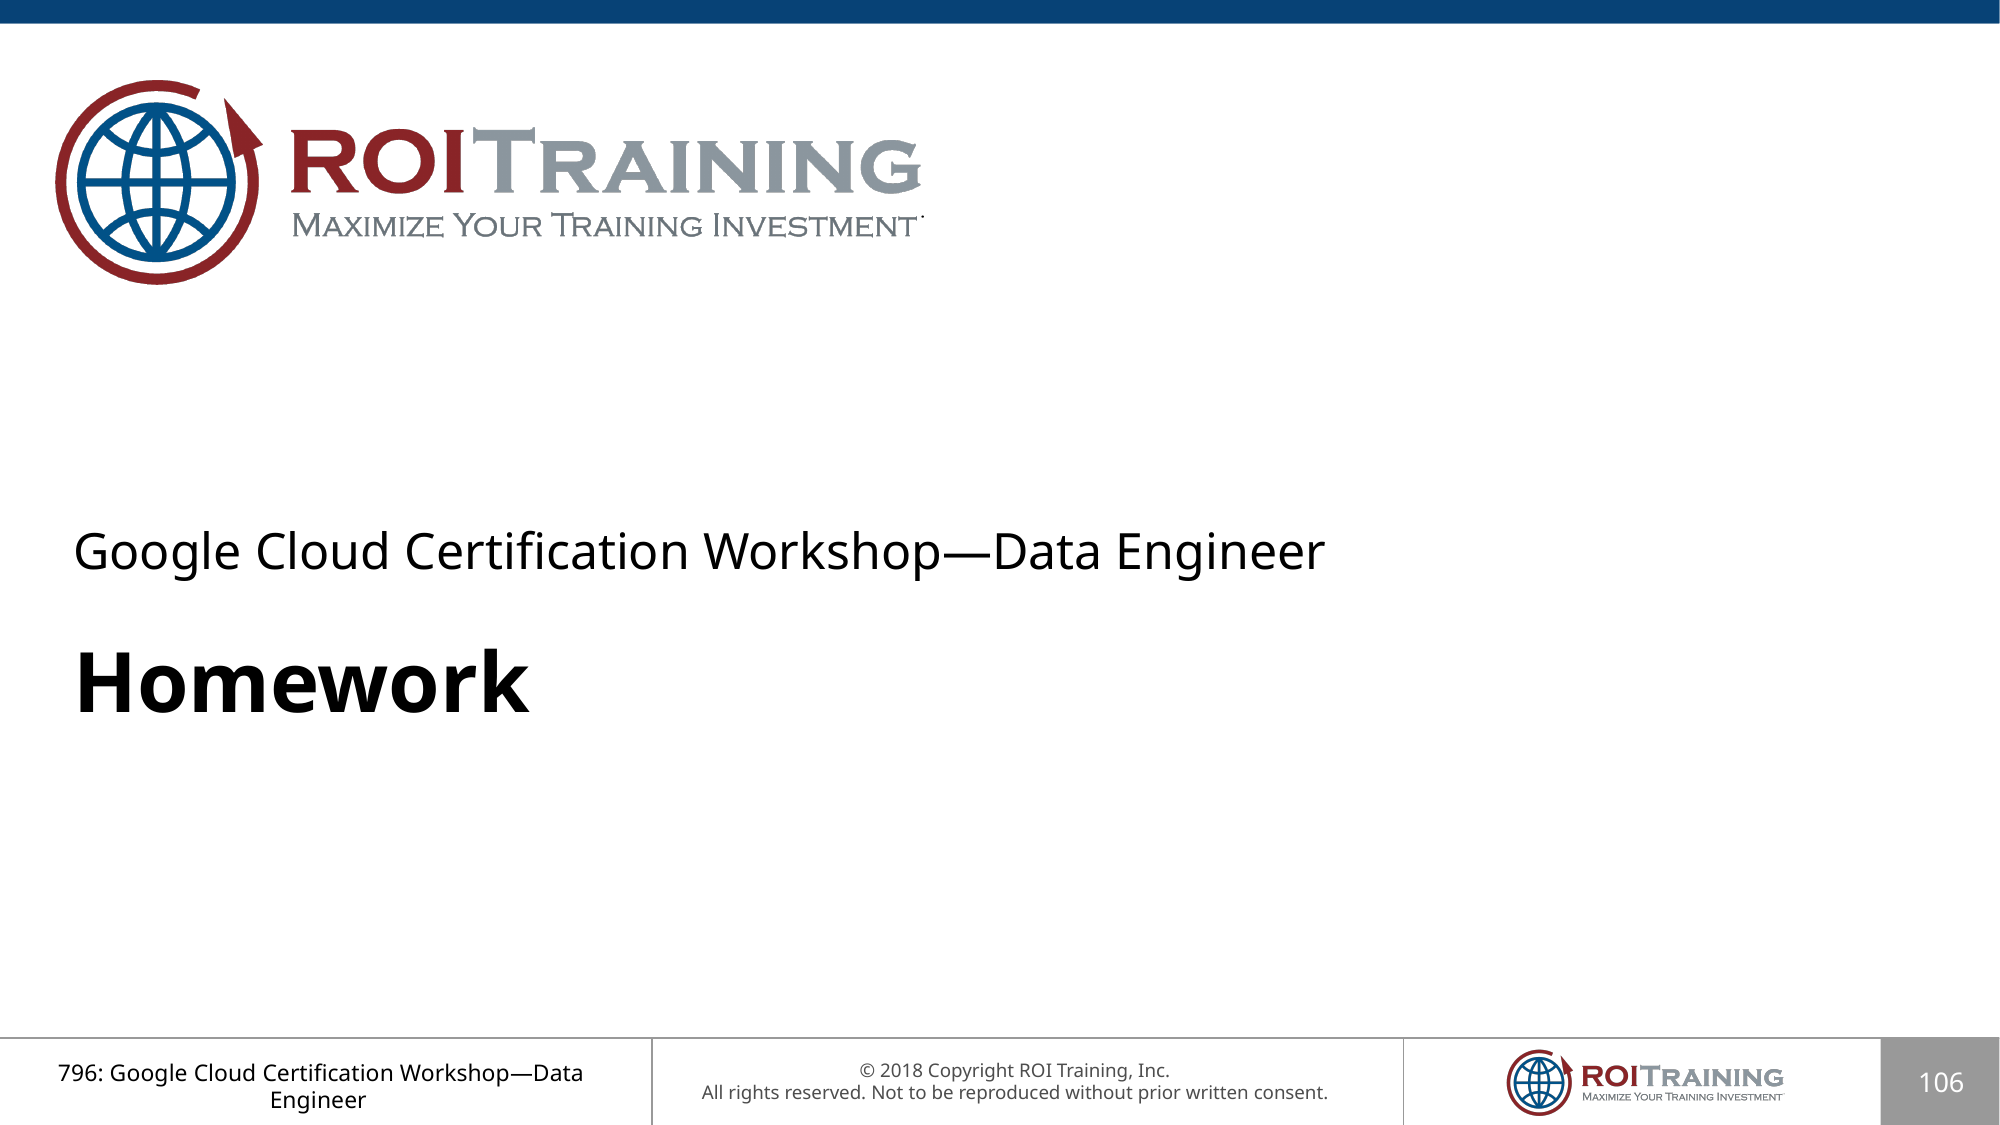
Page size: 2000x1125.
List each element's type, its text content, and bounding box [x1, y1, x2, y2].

picture [28, 75, 938, 288]
subtitle Google Cloud Certification Workshop—Data Engineer [53, 499, 1917, 609]
subtitle Homework [53, 609, 1917, 783]
picture [1498, 1048, 1789, 1117]
